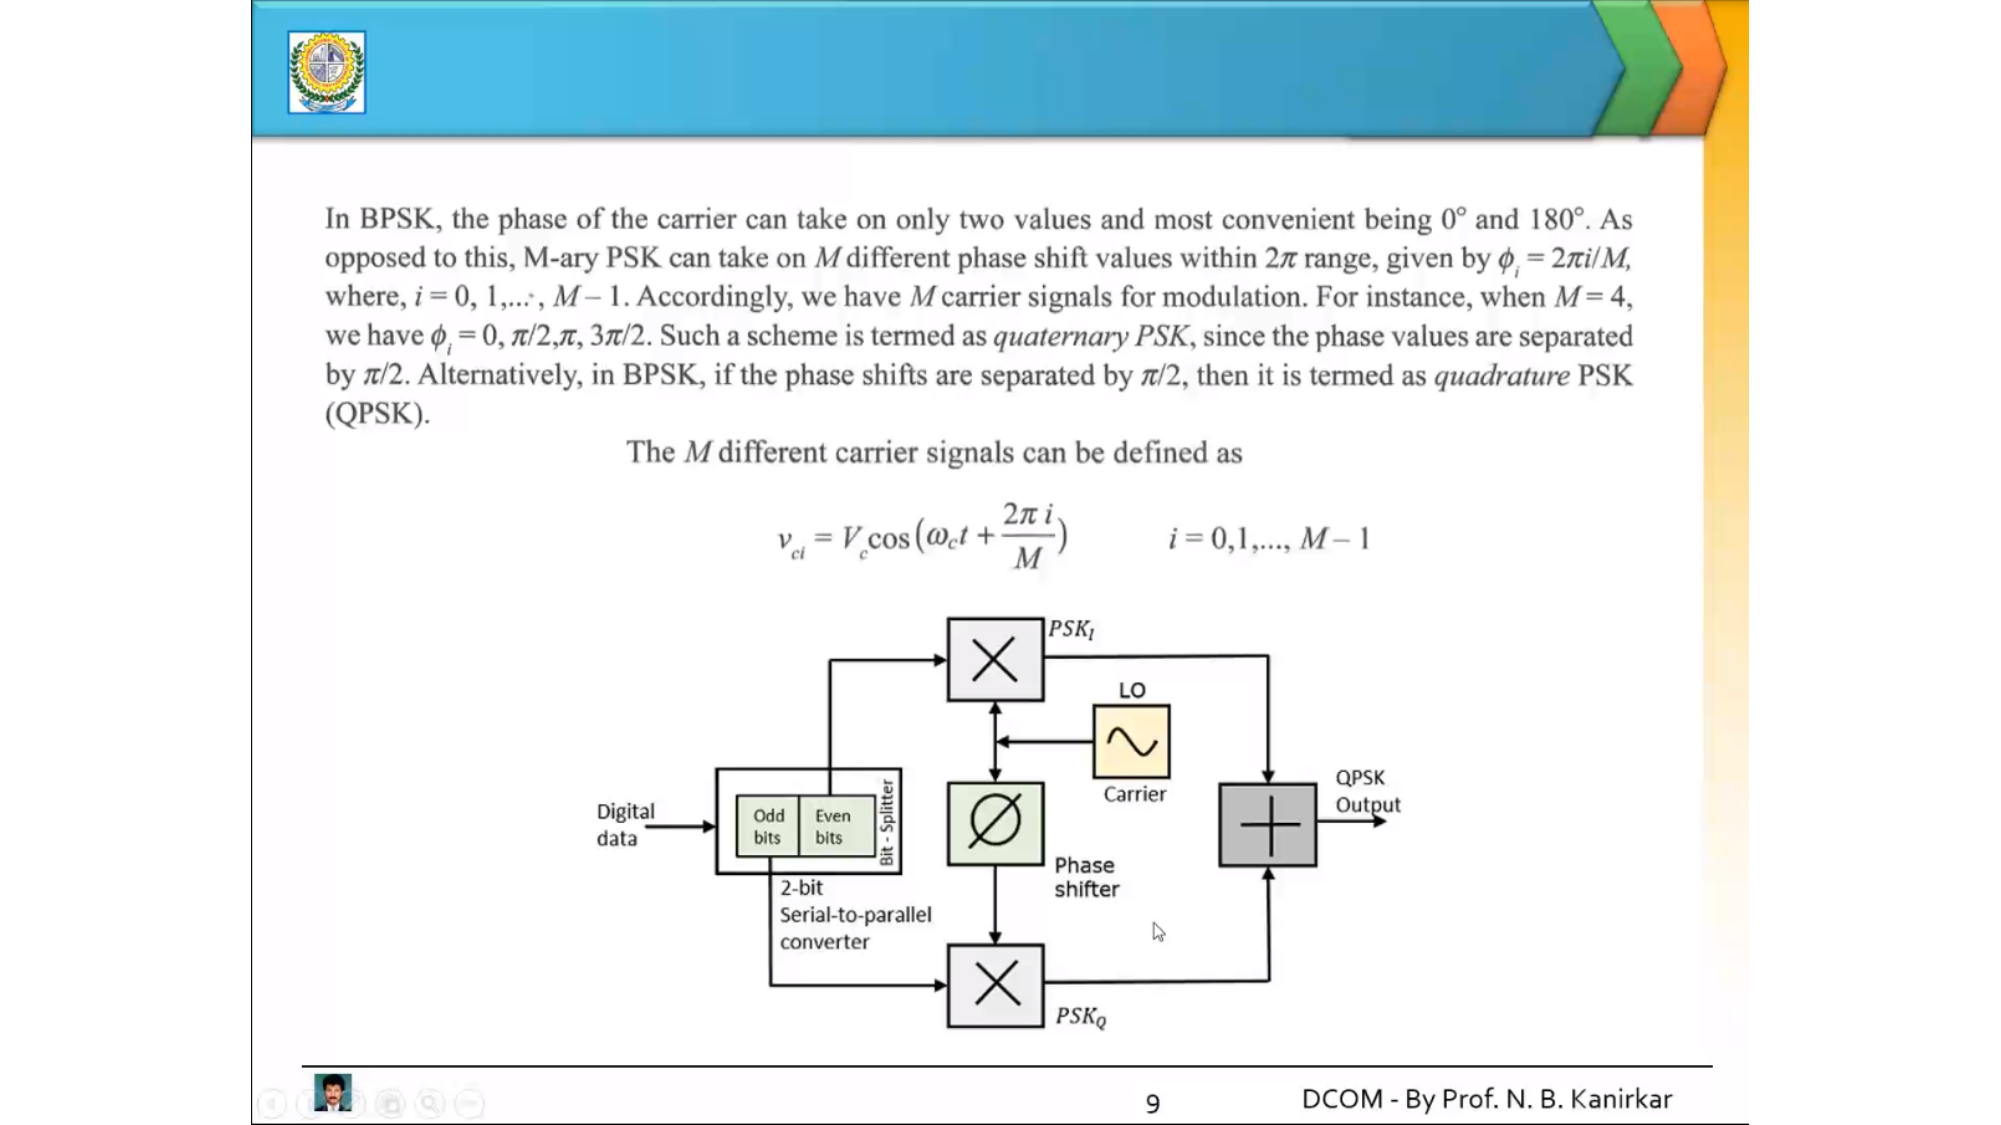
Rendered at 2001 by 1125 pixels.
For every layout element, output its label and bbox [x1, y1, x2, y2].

picture [251, 0, 1749, 1125]
